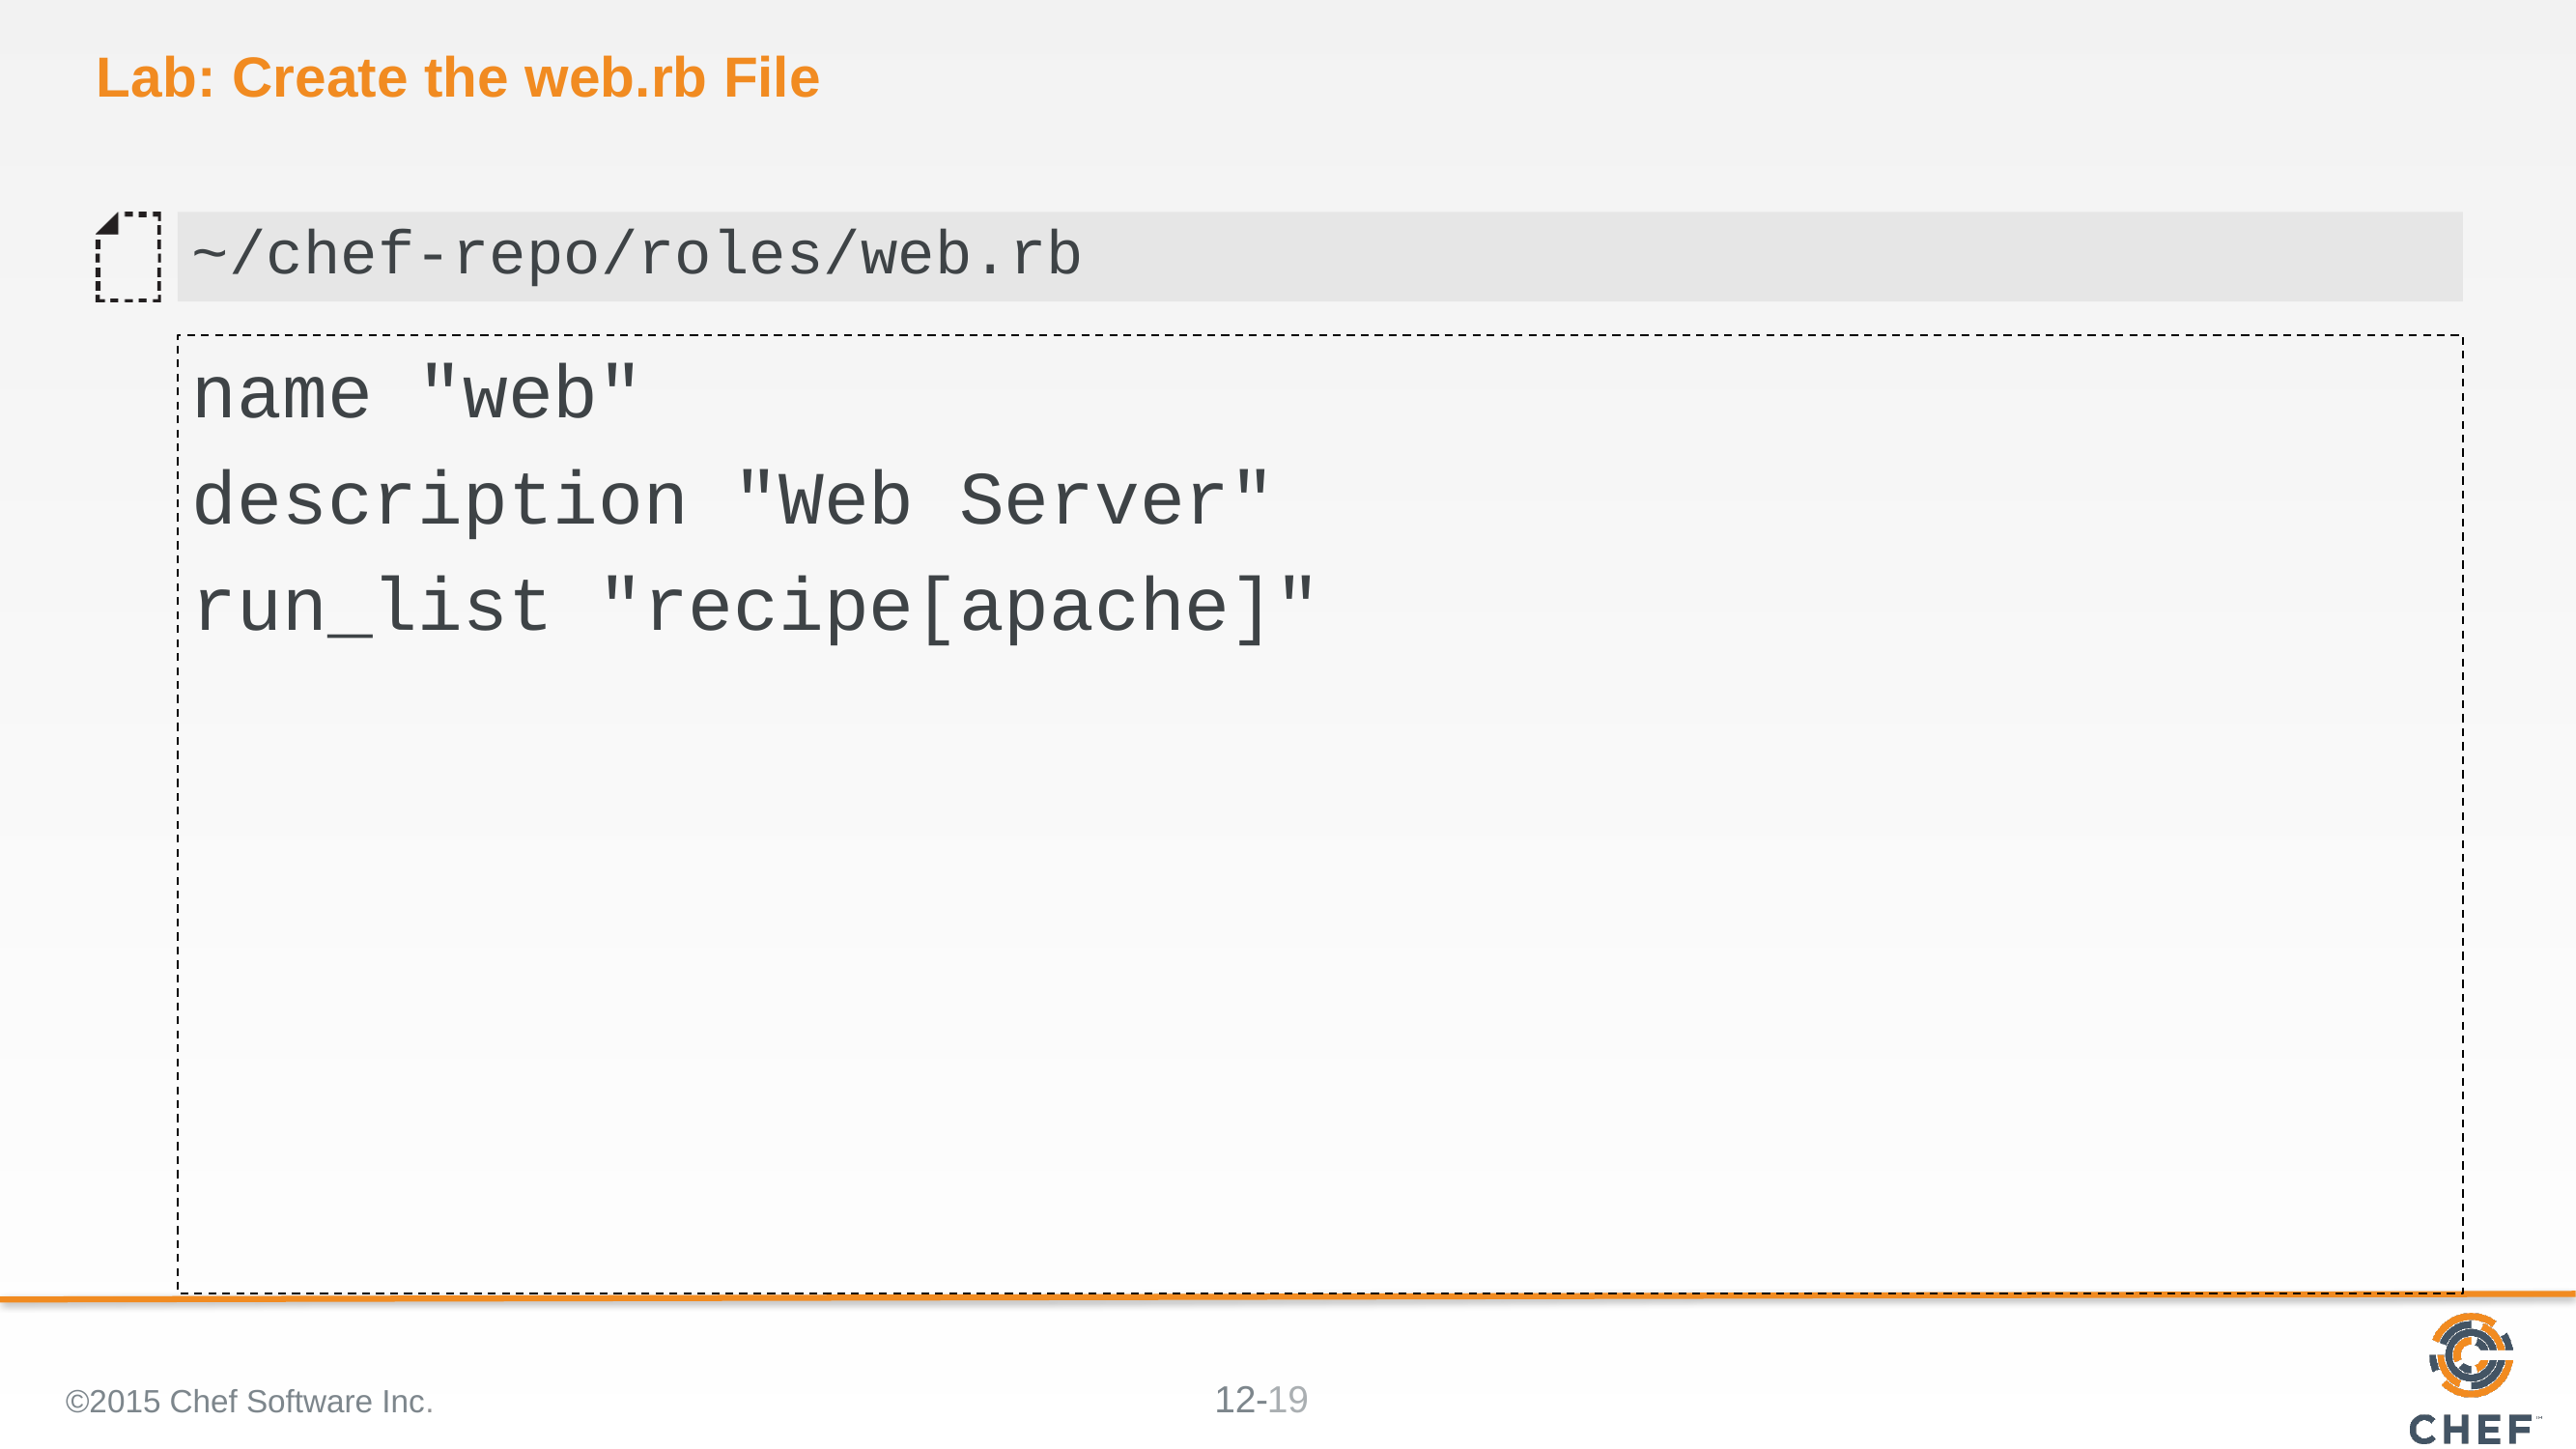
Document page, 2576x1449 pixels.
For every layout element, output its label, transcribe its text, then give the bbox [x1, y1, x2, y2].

picture [2399, 1297, 2550, 1449]
slide_number 19 [998, 1359, 1578, 1437]
list ~/chef-repo/roles/web.rb [177, 212, 2463, 302]
title Lab: Create the web.rb File [96, 48, 2463, 180]
list name "web" description "Web Server" run_list "recipe[apache]" [177, 334, 2464, 1294]
footer ©2015 Chef Software Inc. [51, 1359, 952, 1440]
